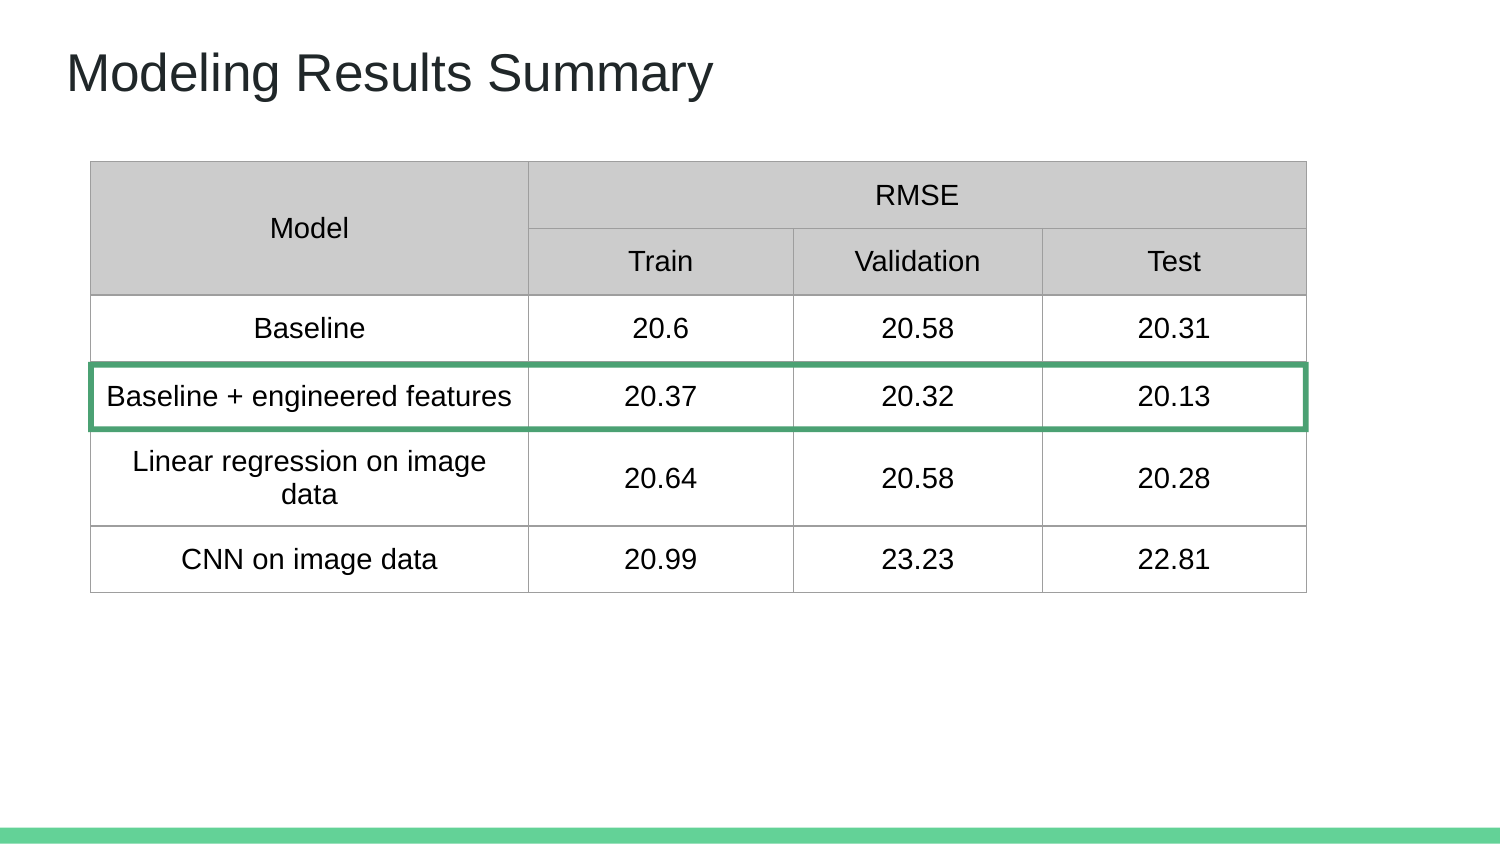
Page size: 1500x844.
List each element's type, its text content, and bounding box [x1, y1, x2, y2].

table_cell Validation [794, 229, 1042, 294]
table_cell Test [1043, 229, 1306, 294]
table_cell 20.6 [529, 296, 793, 361]
table_cell 20.13 [1043, 368, 1302, 426]
table_cell 20.32 [794, 368, 1042, 426]
table_cell 20.37 [529, 368, 793, 426]
table_cell CNN on image data [91, 527, 528, 592]
table_cell 20.99 [529, 527, 793, 592]
table_cell Baseline + engineered features [94, 368, 528, 426]
text_box [88, 361, 1309, 433]
table_cell 23.23 [794, 527, 1042, 592]
table_cell Train [529, 229, 793, 294]
table_cell Linear regression on image data [91, 433, 528, 525]
table_header RMSE [529, 162, 1306, 228]
table_cell 20.58 [794, 296, 1042, 361]
table_cell Baseline [91, 296, 528, 361]
table_cell 20.28 [1043, 433, 1306, 525]
title Modeling Results Summary [51, 23, 1449, 117]
table_header Model [91, 162, 528, 294]
table_cell 20.58 [794, 433, 1042, 525]
table_cell 22.81 [1043, 527, 1306, 592]
table_cell 20.31 [1043, 296, 1306, 361]
table_cell 20.64 [529, 433, 793, 525]
